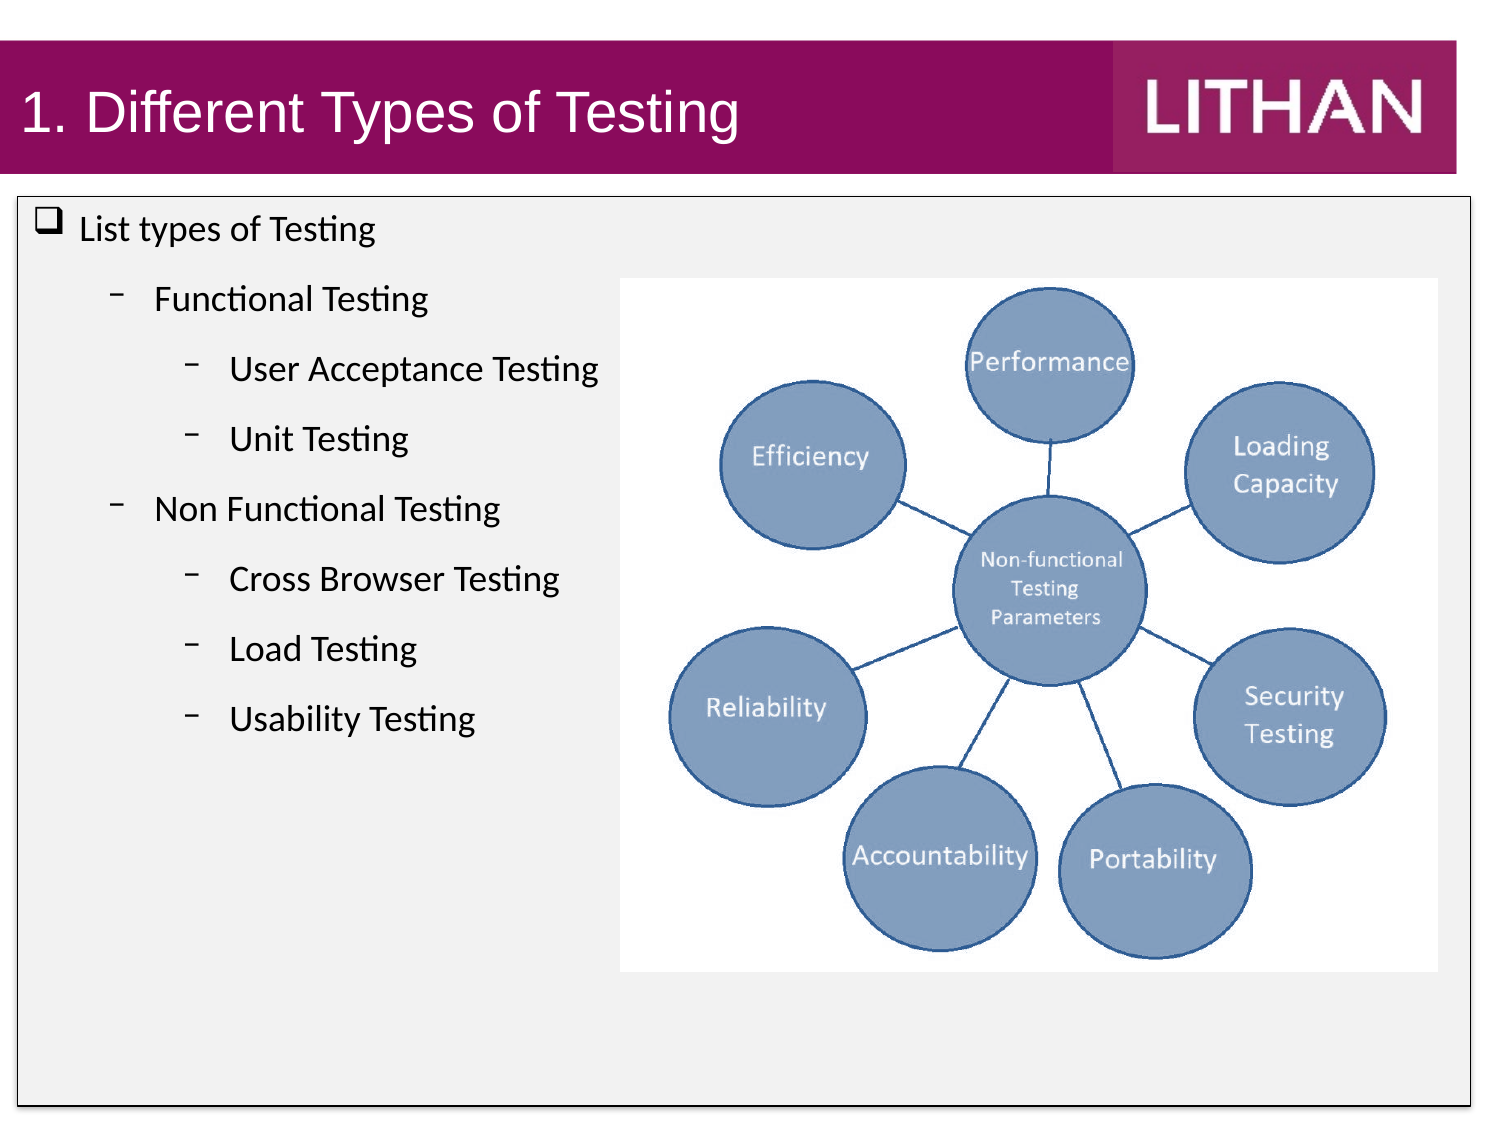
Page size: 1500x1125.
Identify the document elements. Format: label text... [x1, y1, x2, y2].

text_box List types of Testing Functional Testing User Acceptance Testing Unit Testing Non Functional Testing Cross Browser Testing Load Testing Usability Testing [17, 196, 1471, 1107]
text_box 1. Different Types of Testing [5, 66, 1104, 152]
picture [0, 37, 1460, 178]
picture [619, 278, 1438, 972]
